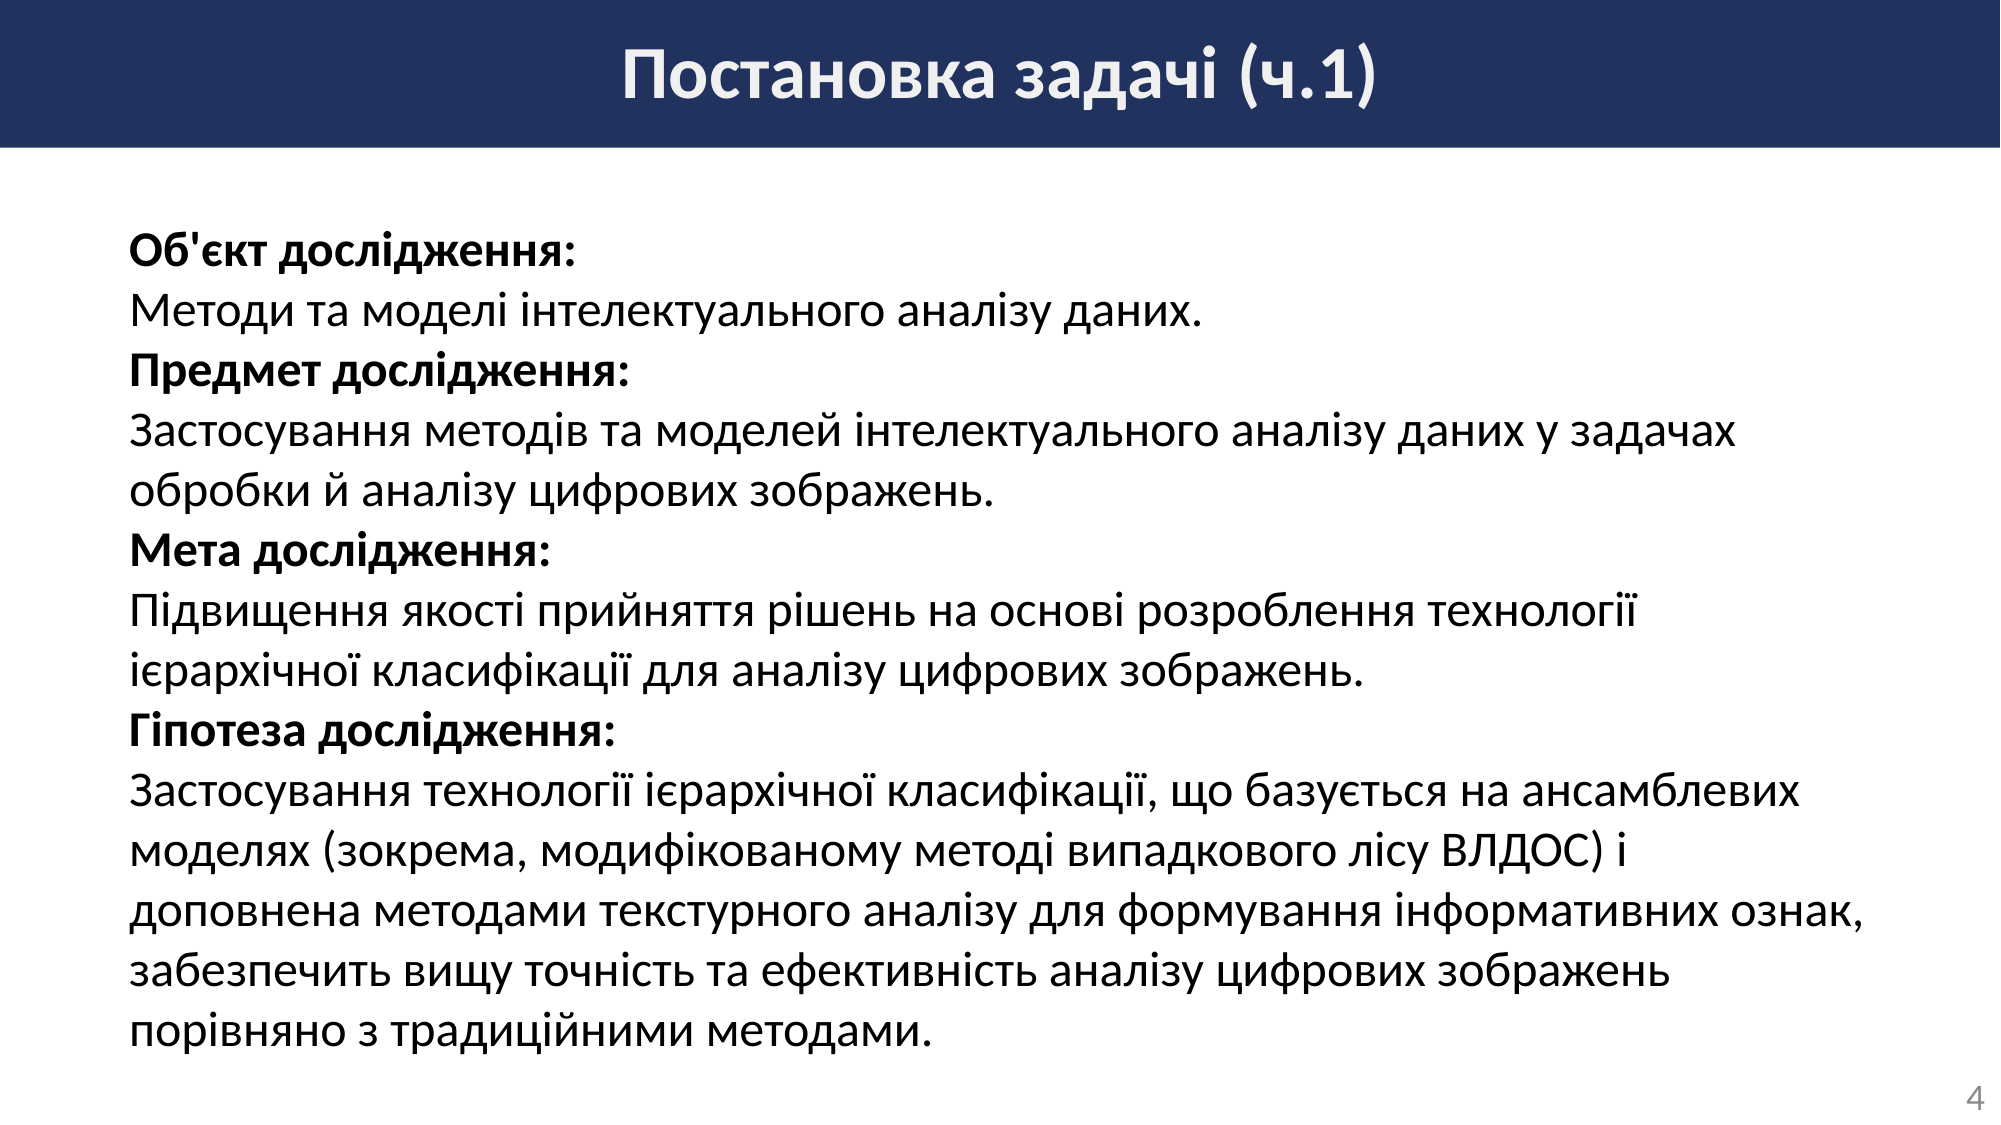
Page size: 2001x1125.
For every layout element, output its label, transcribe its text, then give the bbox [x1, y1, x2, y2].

title Постановка задачі (ч.1) [0, 0, 2000, 148]
slide_number 4 [1550, 1065, 2000, 1125]
text_box Об'єкт дослідження: Методи та моделі інтелектуального аналізу даних. Предмет дослідження: Застосування методів та моделей інтелектуального аналізу даних у задачах обробки й аналізу цифрових зображень. Мета дослідження: Підвищення якості прийняття рішень на основі розроблення технології ієрархічної класифікації для аналізу цифрових зображень. Гіпотеза дослідження: Застосування технології ієрархічної класифікації, що базується на ансамблевих моделях (зокрема, модифікованому методі випадкового лісу ВЛДОС) і доповнена методами текстурного аналізу для формування інформативних ознак, забезпечить вищу точність та ефективність аналізу цифрових зображень порівняно з традиційними методами. [114, 193, 1886, 1080]
